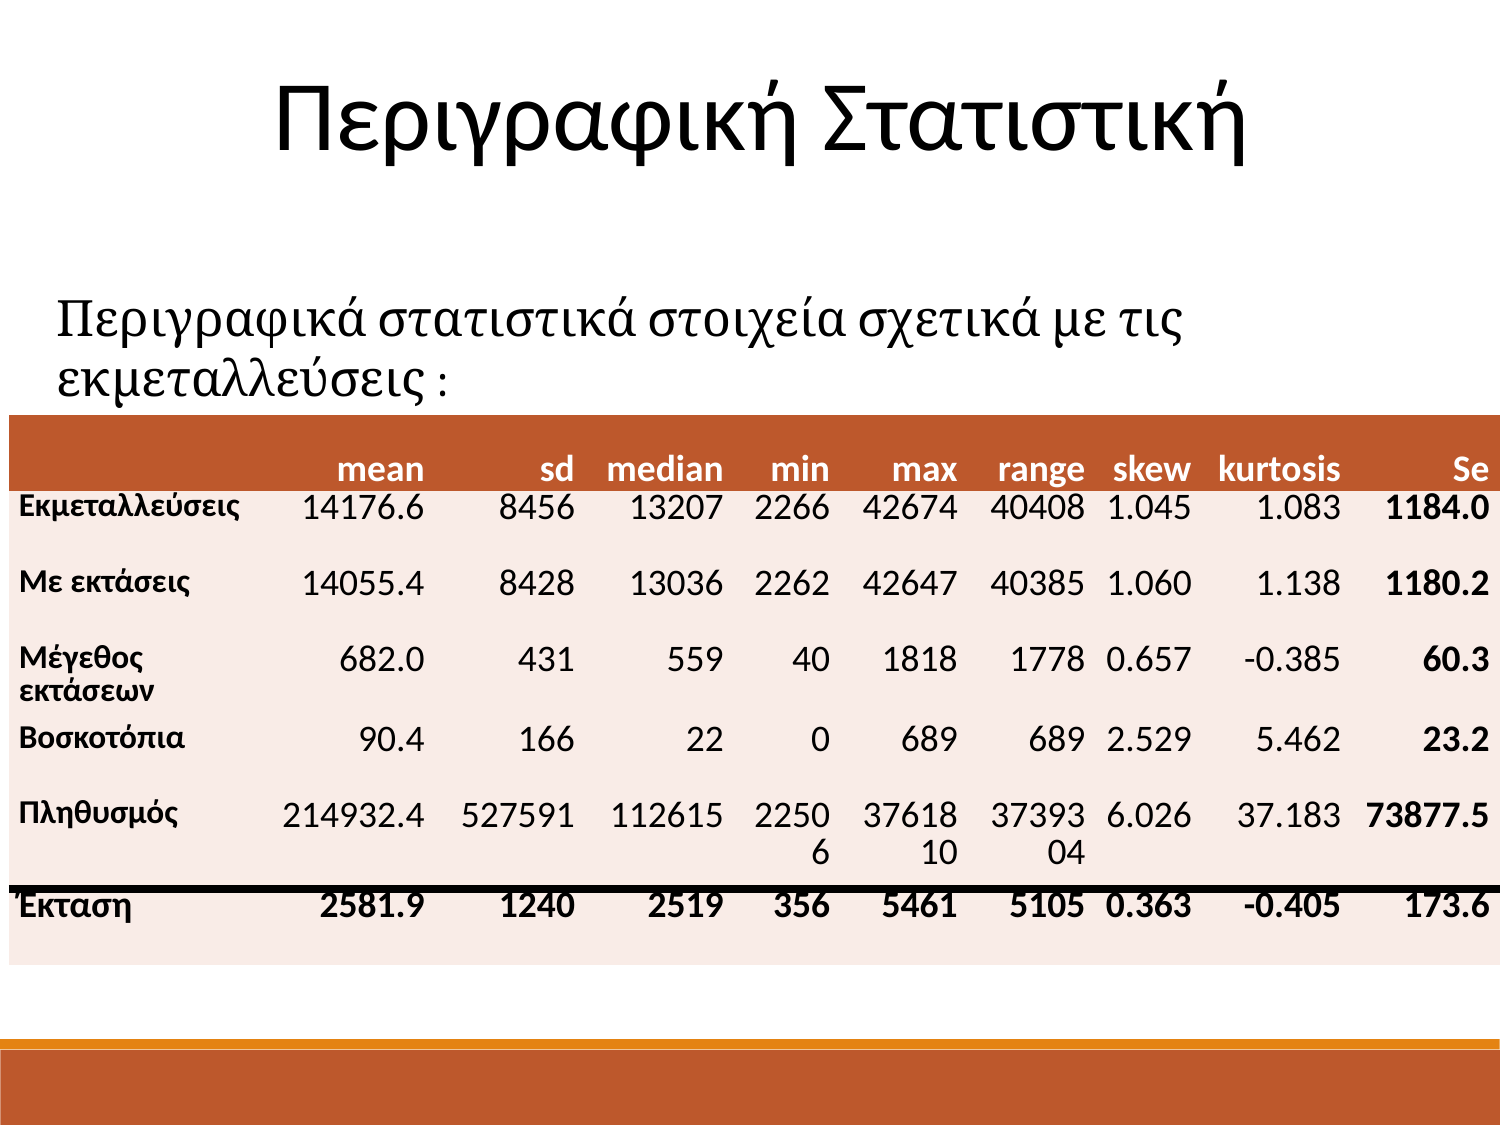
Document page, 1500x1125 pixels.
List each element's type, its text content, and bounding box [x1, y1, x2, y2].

text_box Περιγραφική Στατιστική [64, 42, 1459, 178]
table_header [9, 415, 264, 491]
table_cell 5105 [968, 893, 1095, 965]
table_cell Βοσκοτόπια [9, 723, 264, 799]
table_cell 5461 [840, 893, 968, 965]
table_cell Έκταση [9, 893, 264, 965]
table_cell 13036 [585, 567, 734, 643]
table_cell 3761810 [840, 799, 968, 885]
table_cell 2519 [585, 893, 734, 965]
table_cell 214932.4 [264, 799, 435, 885]
table_cell 1.138 [1202, 567, 1351, 643]
table_cell 1778 [968, 643, 1095, 723]
table_cell 6.026 [1095, 799, 1202, 885]
table_cell 40408 [968, 491, 1095, 567]
table_cell 37.183 [1202, 799, 1351, 885]
table_cell 1180.2 [1351, 567, 1500, 643]
table_cell 431 [435, 643, 585, 723]
table_header sd [435, 415, 585, 491]
table_cell 0.657 [1095, 643, 1202, 723]
table_header min [734, 415, 840, 491]
table_cell 40 [734, 643, 840, 723]
table_cell 13207 [585, 491, 734, 567]
table_cell 8456 [435, 491, 585, 567]
table_cell 112615 [585, 799, 734, 885]
table_cell 356 [734, 893, 840, 965]
table_cell 22506 [734, 799, 840, 885]
table_cell 173.6 [1351, 893, 1500, 965]
table_cell -0.385 [1202, 643, 1351, 723]
table_header max [840, 415, 968, 491]
table_cell 14055.4 [264, 567, 435, 643]
table_header skew [1095, 415, 1202, 491]
table_cell Με εκτάσεις [9, 567, 264, 643]
table_cell 2266 [734, 491, 840, 567]
table_cell 689 [840, 723, 968, 799]
table_header Se [1351, 415, 1500, 491]
table_cell 5.462 [1202, 723, 1351, 799]
table_cell 559 [585, 643, 734, 723]
table_cell 1.060 [1095, 567, 1202, 643]
table_cell 40385 [968, 567, 1095, 643]
table_header range [968, 415, 1095, 491]
text_box Περιγραφικά στατιστικά στοιχεία σχετικά με τις εκμεταλλεύσεις : [41, 278, 1436, 414]
table_cell 0 [734, 723, 840, 799]
table_cell -0.405 [1202, 893, 1351, 965]
table_cell Πληθυσμός [9, 799, 264, 885]
table_cell 2.529 [1095, 723, 1202, 799]
table_header median [585, 415, 734, 491]
table_header mean [264, 415, 435, 491]
table_cell Εκμεταλλεύσεις [9, 491, 264, 567]
table_cell 1.083 [1202, 491, 1351, 567]
table_cell 1818 [840, 643, 968, 723]
table_cell 1184.0 [1351, 491, 1500, 567]
table_cell 3739304 [968, 799, 1095, 885]
table_cell 689 [968, 723, 1095, 799]
table_cell 22 [585, 723, 734, 799]
table_cell 166 [435, 723, 585, 799]
table_cell 1.045 [1095, 491, 1202, 567]
table_cell 2581.9 [264, 893, 435, 965]
table_cell 42674 [840, 491, 968, 567]
table_cell 1240 [435, 893, 585, 965]
table_cell 23.2 [1351, 723, 1500, 799]
table_cell 8428 [435, 567, 585, 643]
table_cell 60.3 [1351, 643, 1500, 723]
table_cell 682.0 [264, 643, 435, 723]
table_cell 90.4 [264, 723, 435, 799]
table_cell 2262 [734, 567, 840, 643]
table_header kurtosis [1202, 415, 1351, 491]
table_cell 0.363 [1095, 893, 1202, 965]
table_cell 14176.6 [264, 491, 435, 567]
table_cell 42647 [840, 567, 968, 643]
table_cell Μέγεθος εκτάσεων [9, 643, 264, 723]
table_cell 73877.5 [1351, 799, 1500, 885]
table_cell 527591 [435, 799, 585, 885]
